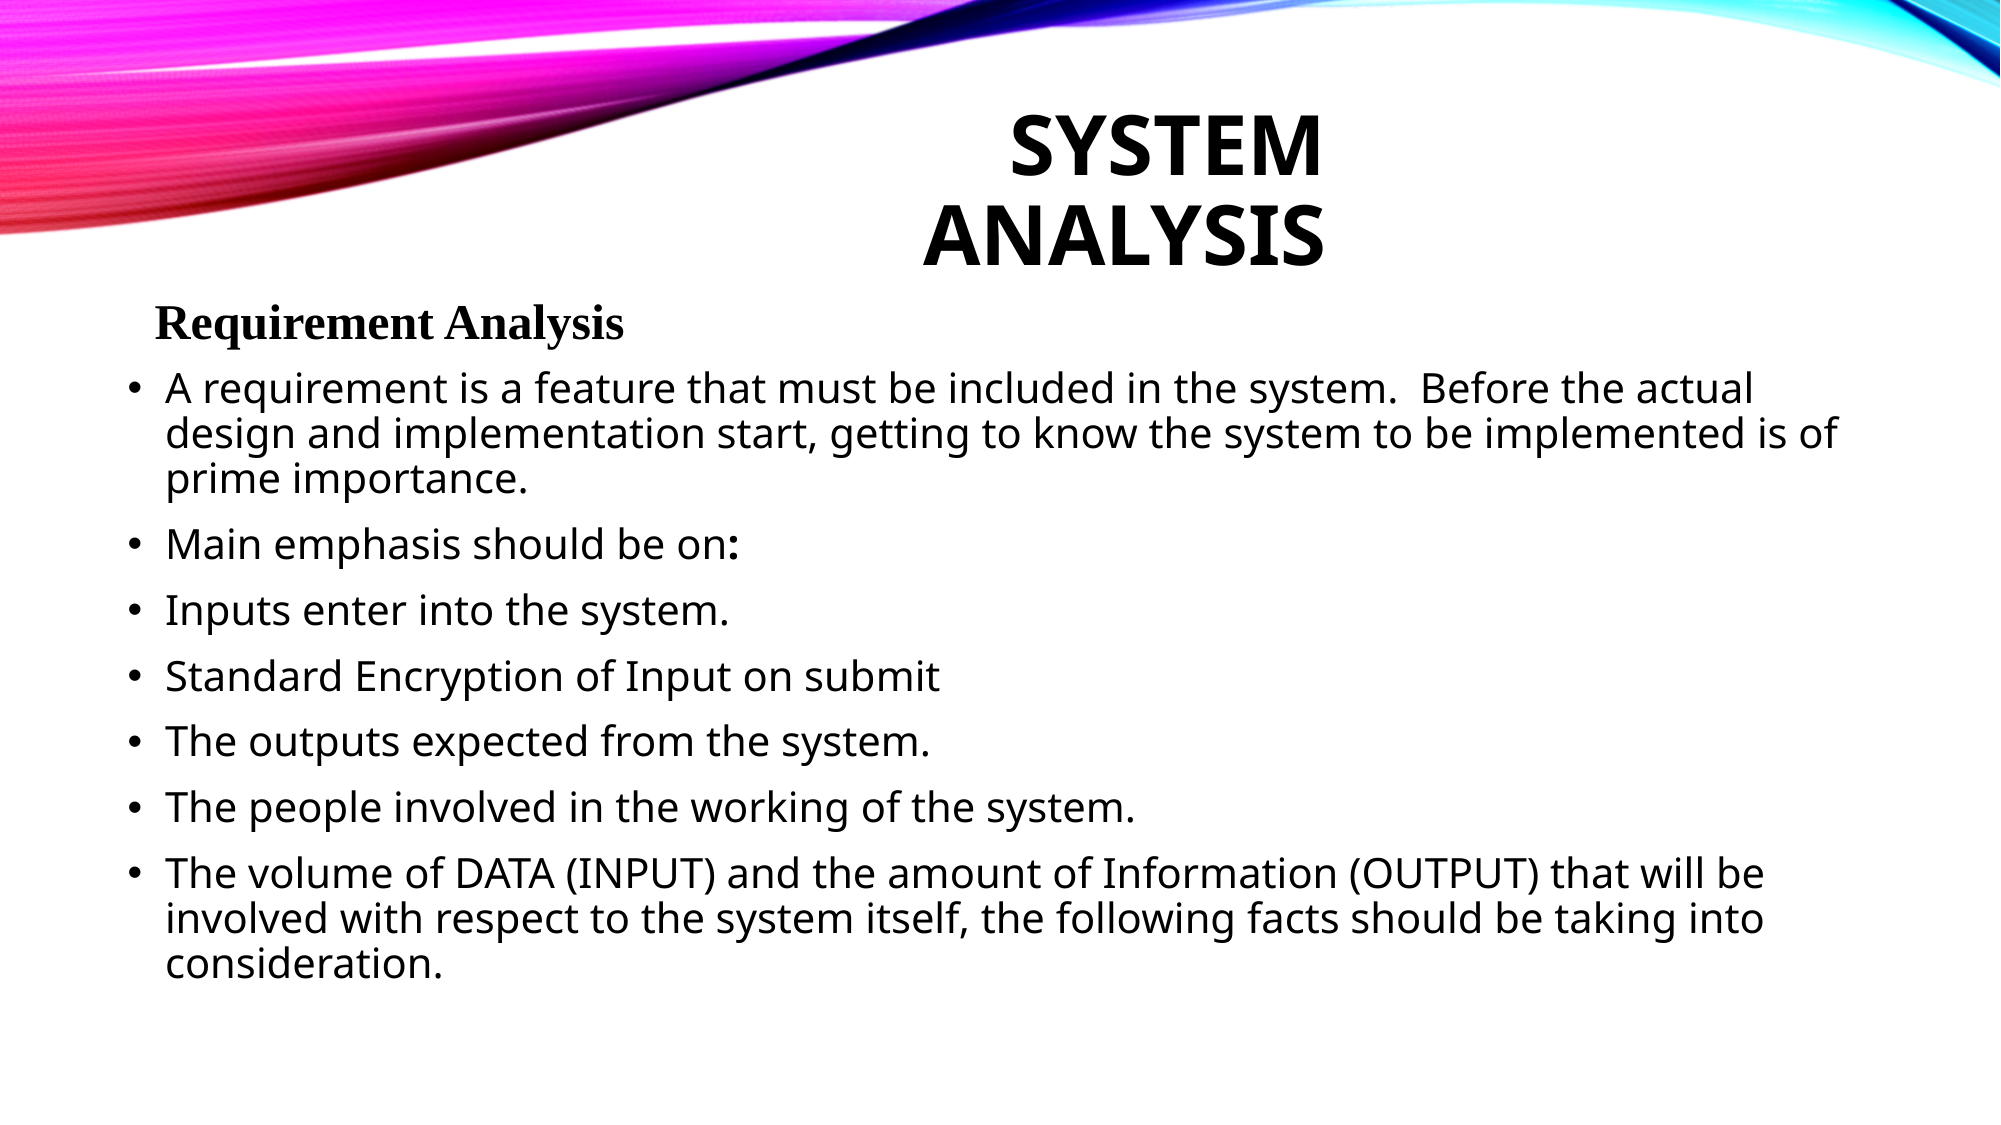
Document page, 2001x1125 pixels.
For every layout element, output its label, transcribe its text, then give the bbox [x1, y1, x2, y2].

text_box Requirement Analysis [139, 272, 708, 357]
picture [0, 0, 2000, 237]
picture [1890, 0, 2000, 75]
picture [1910, 0, 2000, 45]
list A requirement is a feature that must be included in the system. Before the actual design and implementation start, getting to know the system to be implemented is of prime importance. Main emphasis should be on: Inputs enter into the system. Standard Encryption of Input on submit The outputs expected from the system. The people involved in the working of the system. The volume of DATA (INPUT) and the amount of Information (OUTPUT) that will be involved with respect to the system itself, the following facts should be taking into consideration. [112, 360, 1888, 1086]
title SYSTEM ANALYSIS [580, 138, 1342, 250]
